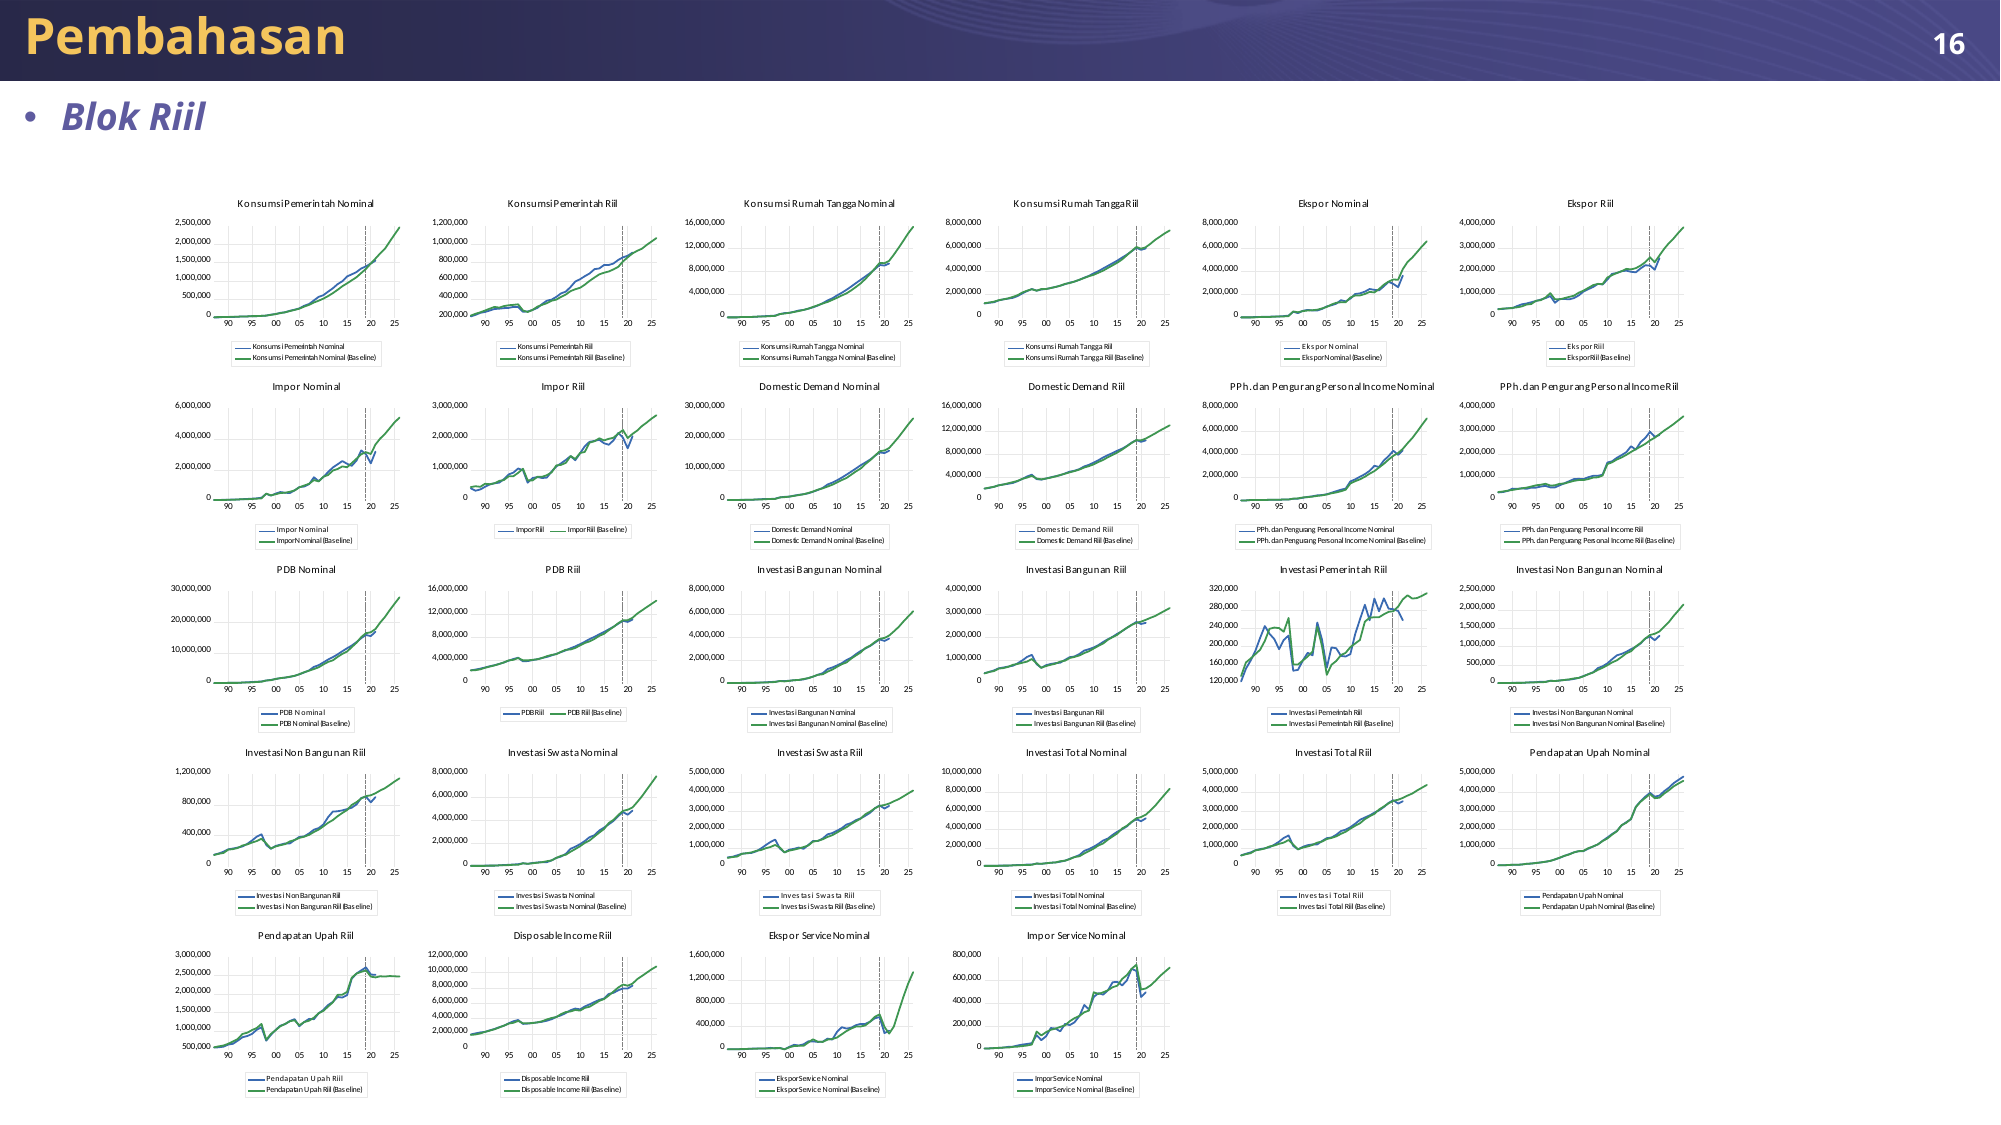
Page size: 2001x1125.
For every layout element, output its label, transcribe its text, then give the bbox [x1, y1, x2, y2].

picture [0, 0, 2000, 81]
picture [170, 199, 1690, 1099]
title Pembahasan [9, 4, 1850, 74]
list Blok Riil [9, 91, 1983, 148]
